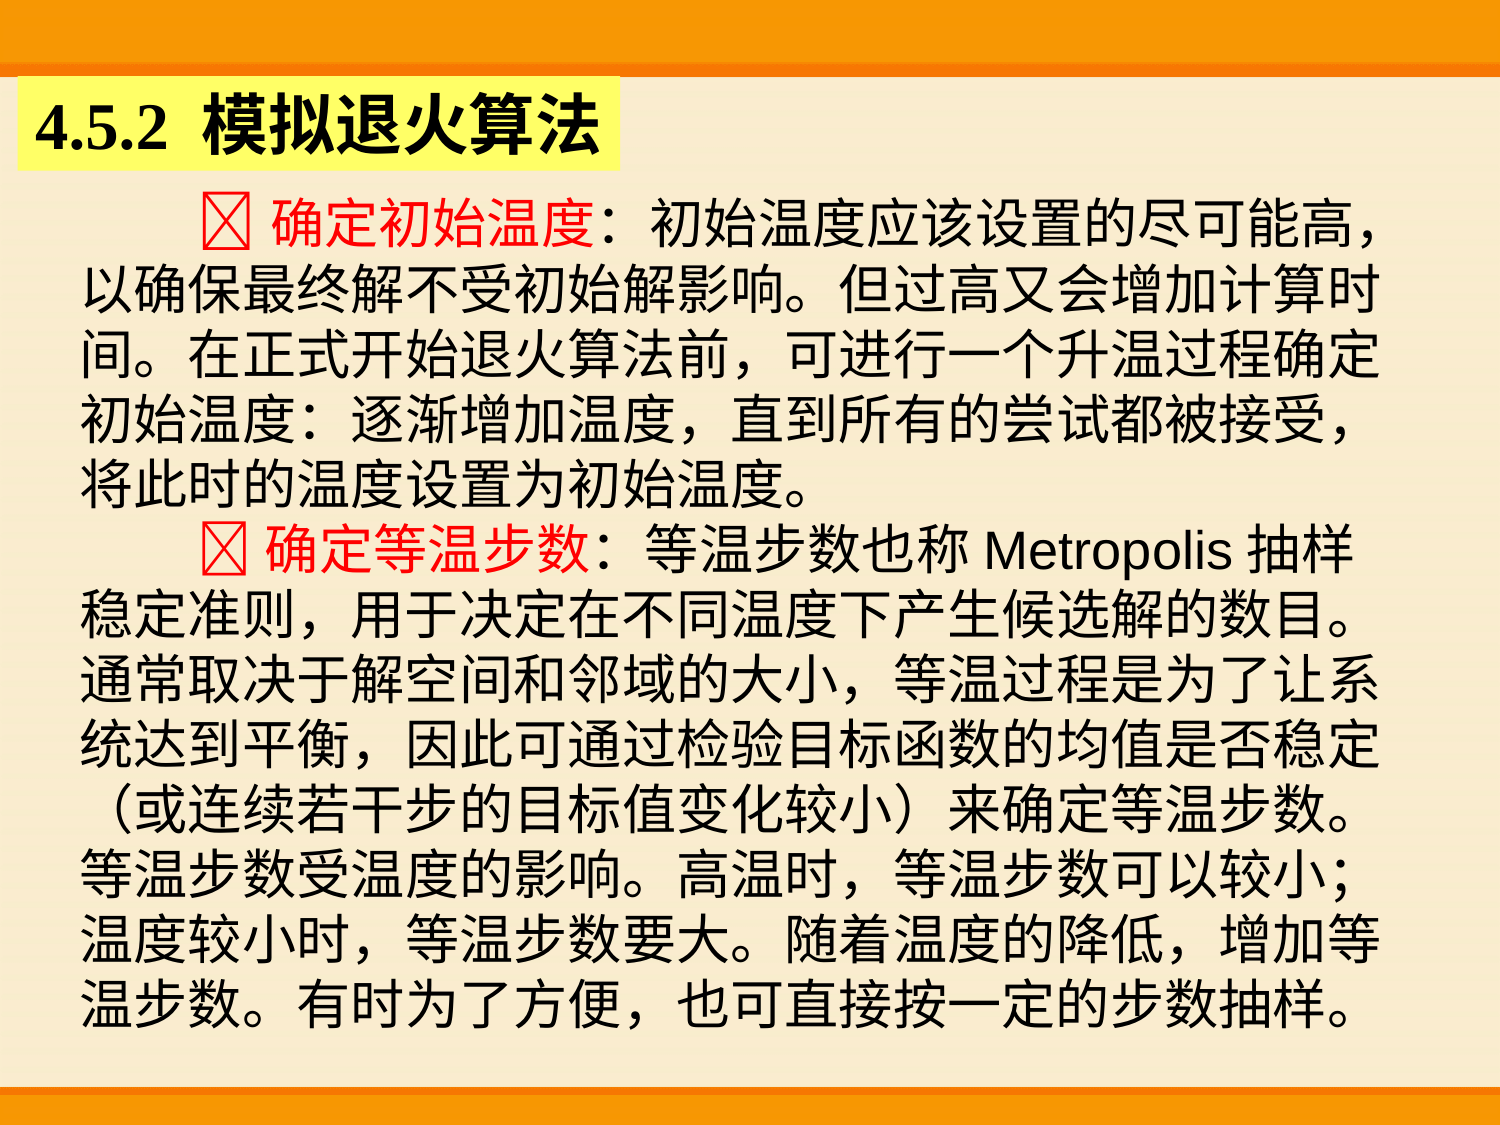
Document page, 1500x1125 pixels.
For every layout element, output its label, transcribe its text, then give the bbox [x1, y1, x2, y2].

picture [0, 0, 1500, 1125]
text_box 4.5.2 模拟退火算法 [17, 76, 621, 171]
text_box 确定初始温度：初始温度应该设置的尽可能高，以确保最终解不受初始解影响。但过高又会增加计算时间。在正式开始退火算法前，可进行一个升温过程确定初始温度：逐渐增加温度，直到所有的尝试都被接受，将此时的温度设置为初始温度。 确定等温步数：等温步数也称Metropolis抽样稳定准则，用于决定在不同温度下产生候选解的数目。通常取决于解空间和邻域的大小，等温过程是为了让系统达到平衡，因此可通过检验目标函数的均值是否稳定（或连续若干步的目标值变化较小）来确定等温步数。等温步数受温度的影响。高温时，等温步数可以较小；温度较小时，等温步数要大。随着温度的降低，增加等温步数。有时为了方便，也可直接按一定的步数抽样。 [64, 178, 1412, 1043]
